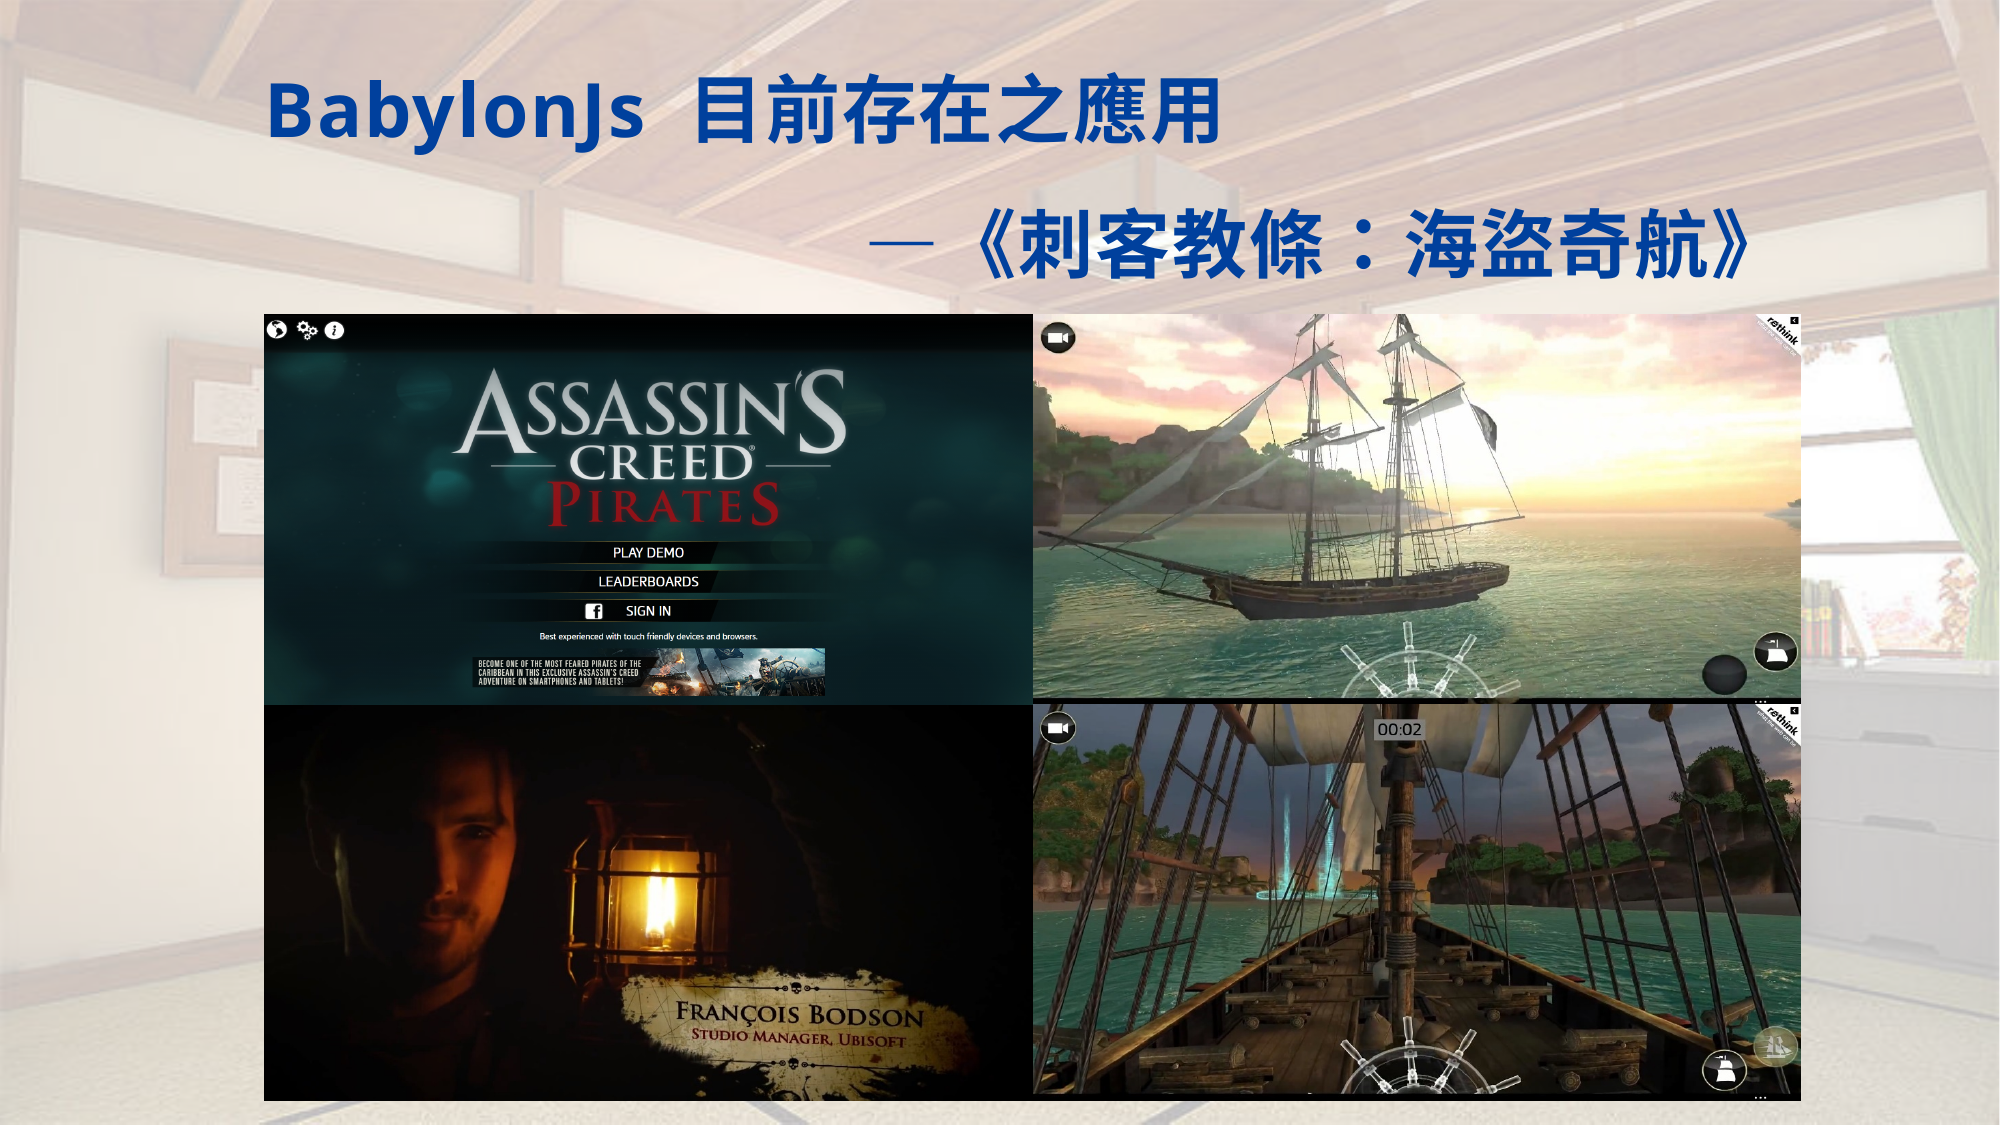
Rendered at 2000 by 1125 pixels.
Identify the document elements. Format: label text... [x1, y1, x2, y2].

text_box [264, 314, 1801, 1102]
title BabylonJs 目前存在之應用 —《刺客教條：海盜奇航》 [249, 19, 1815, 295]
